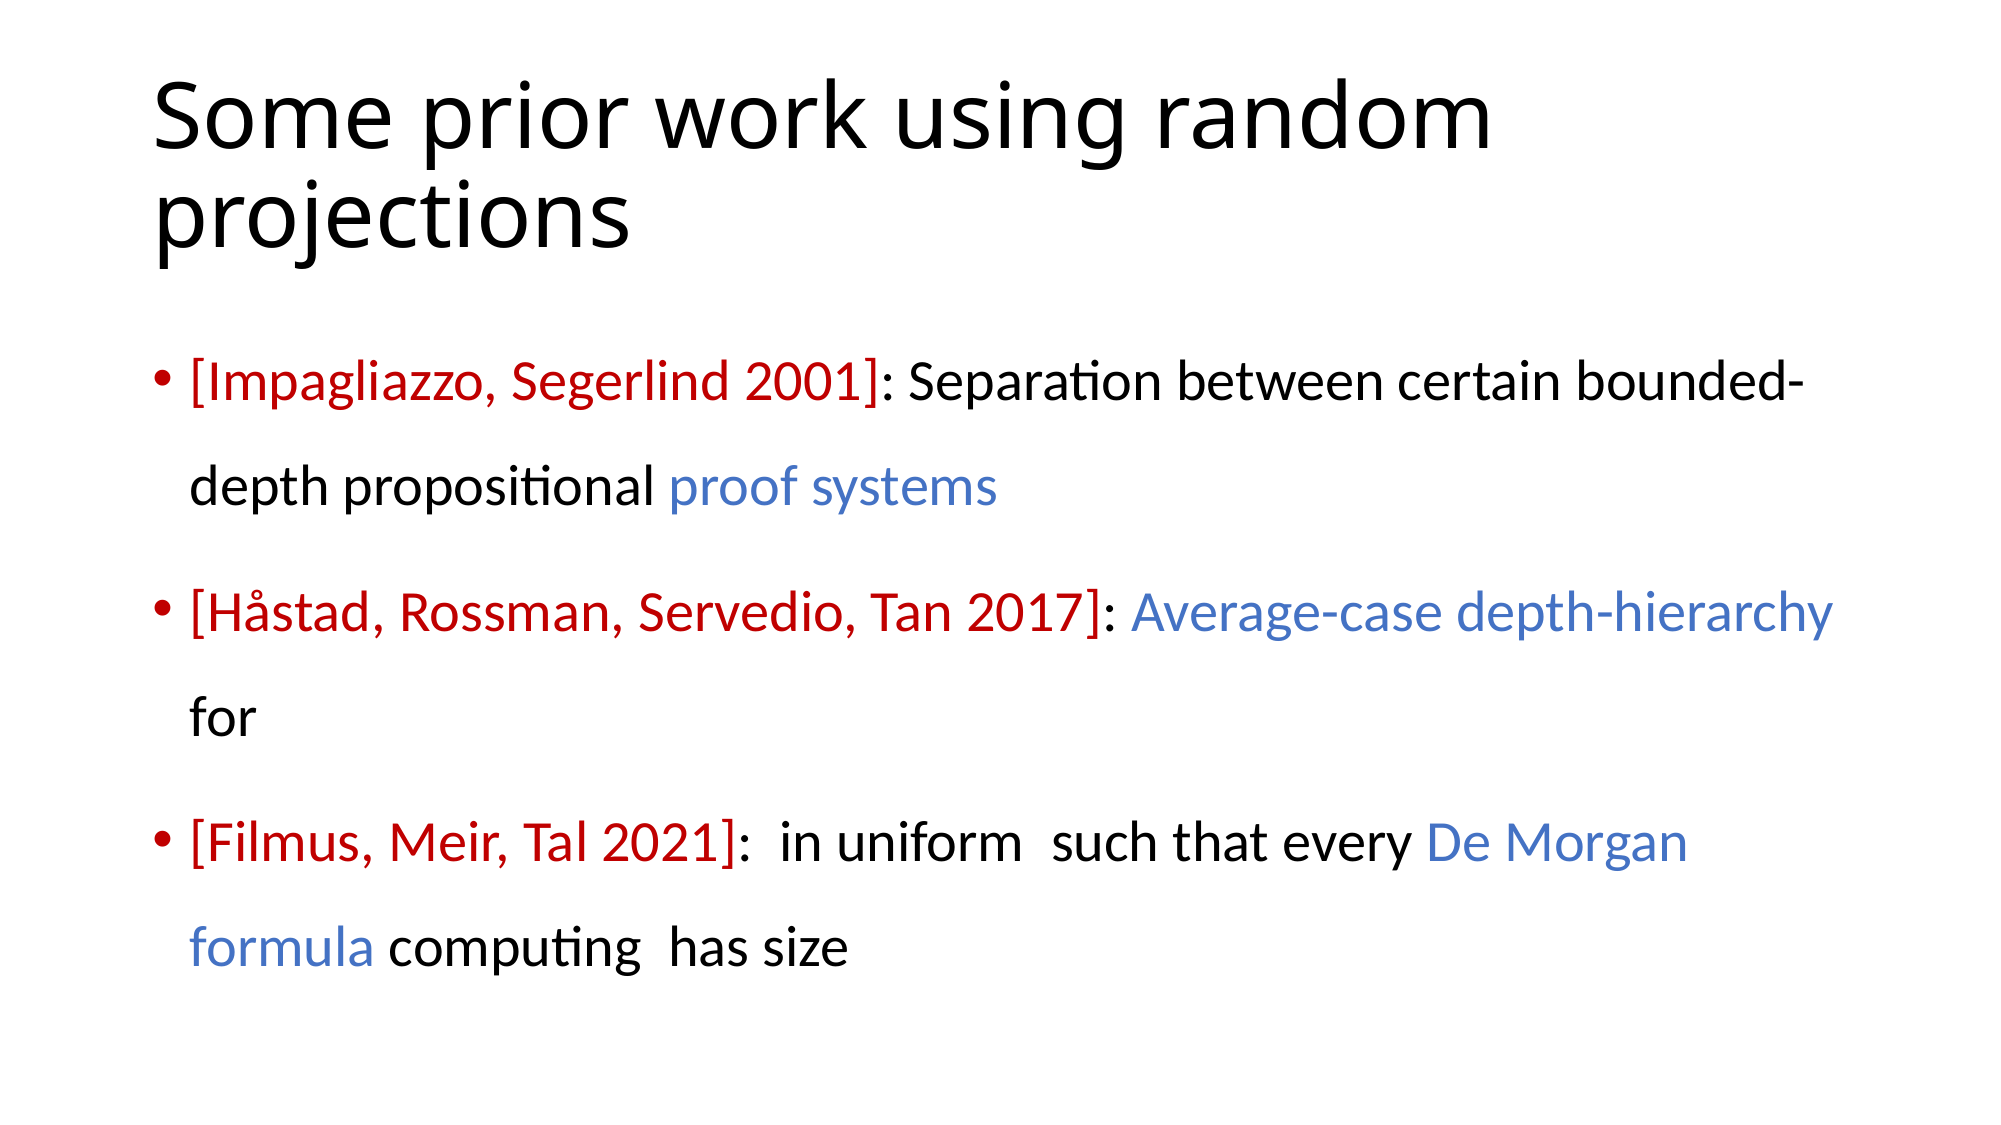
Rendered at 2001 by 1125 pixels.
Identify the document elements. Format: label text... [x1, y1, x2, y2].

title Some prior work using random projections [137, 59, 1863, 278]
